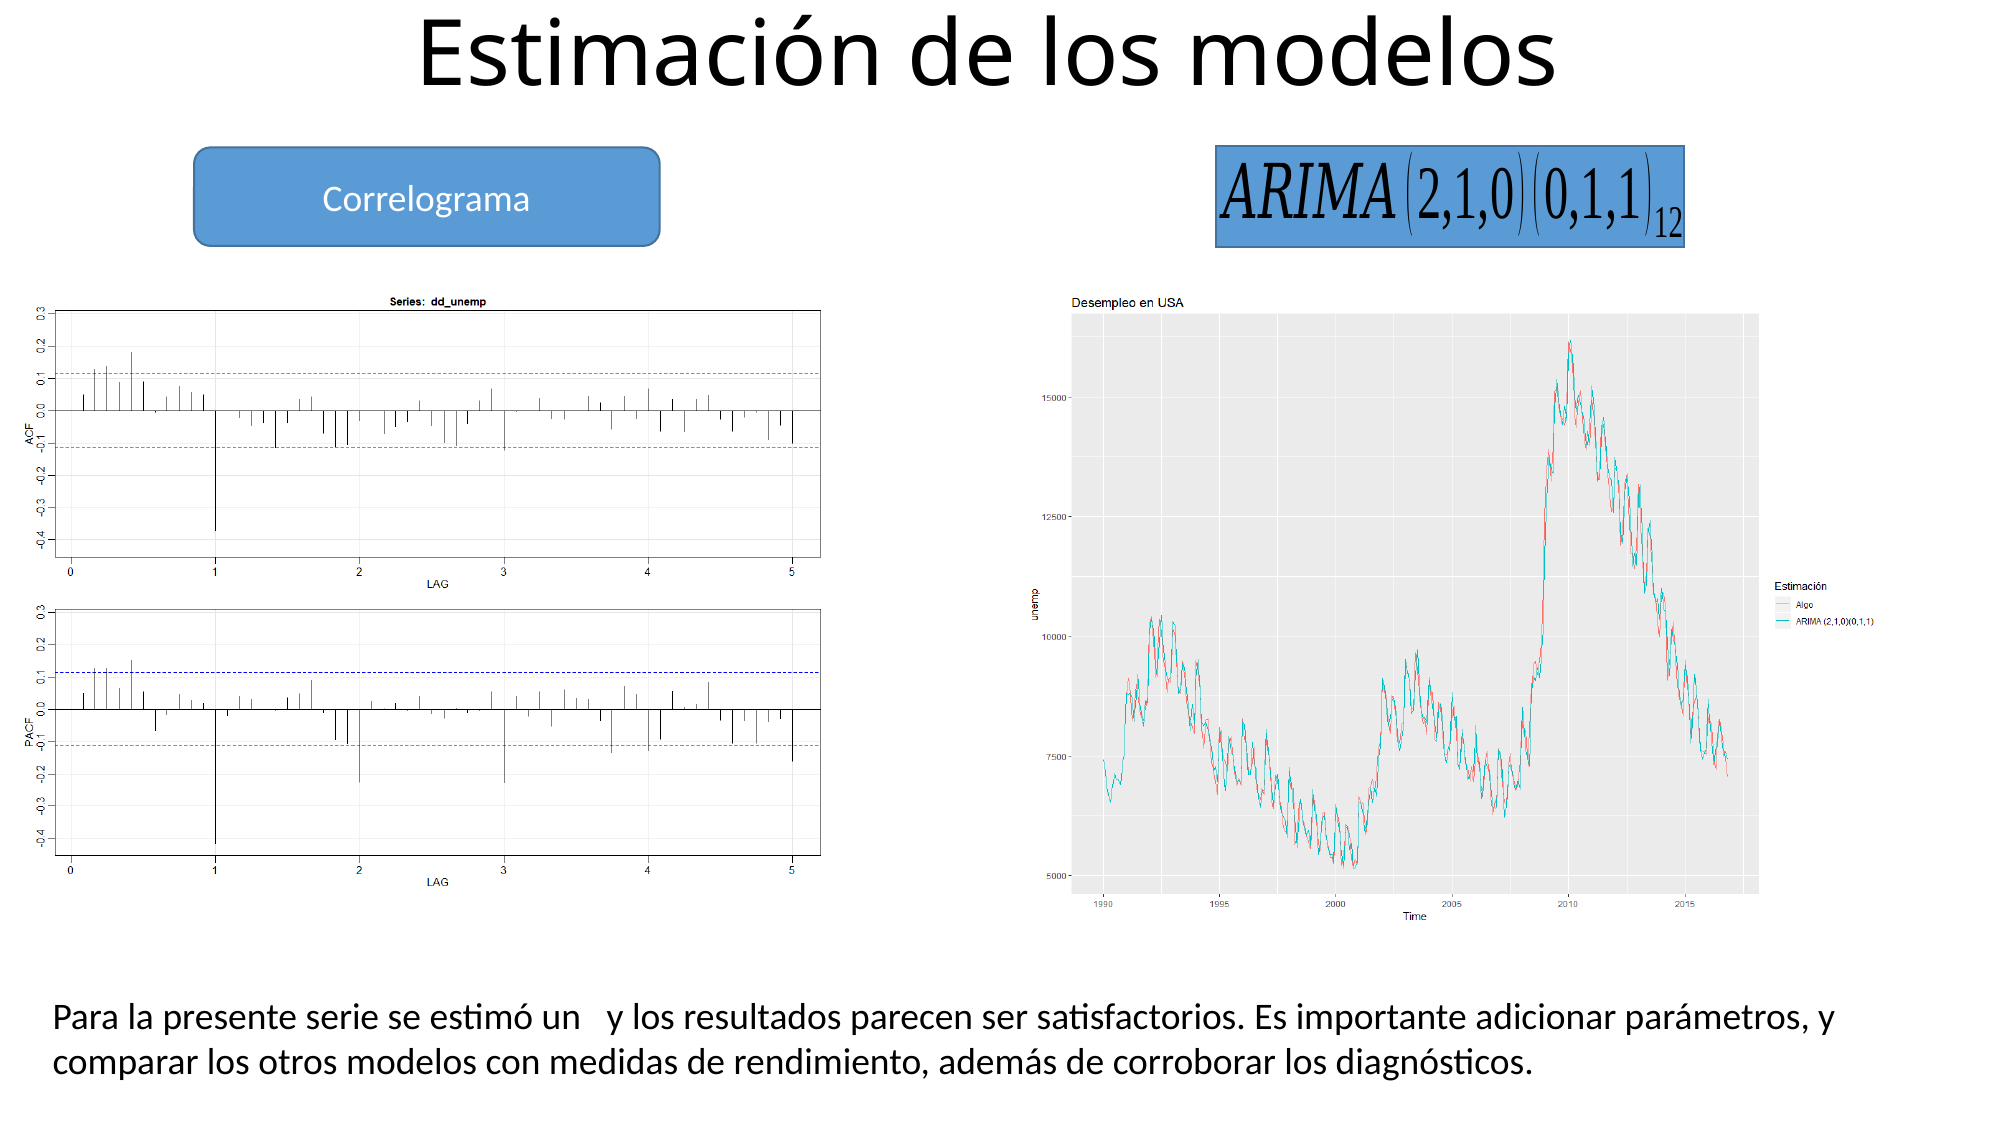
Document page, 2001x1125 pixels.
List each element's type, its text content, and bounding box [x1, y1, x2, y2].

text_box Correlograma [192, 146, 661, 247]
picture [1022, 291, 1884, 927]
picture [22, 291, 831, 888]
